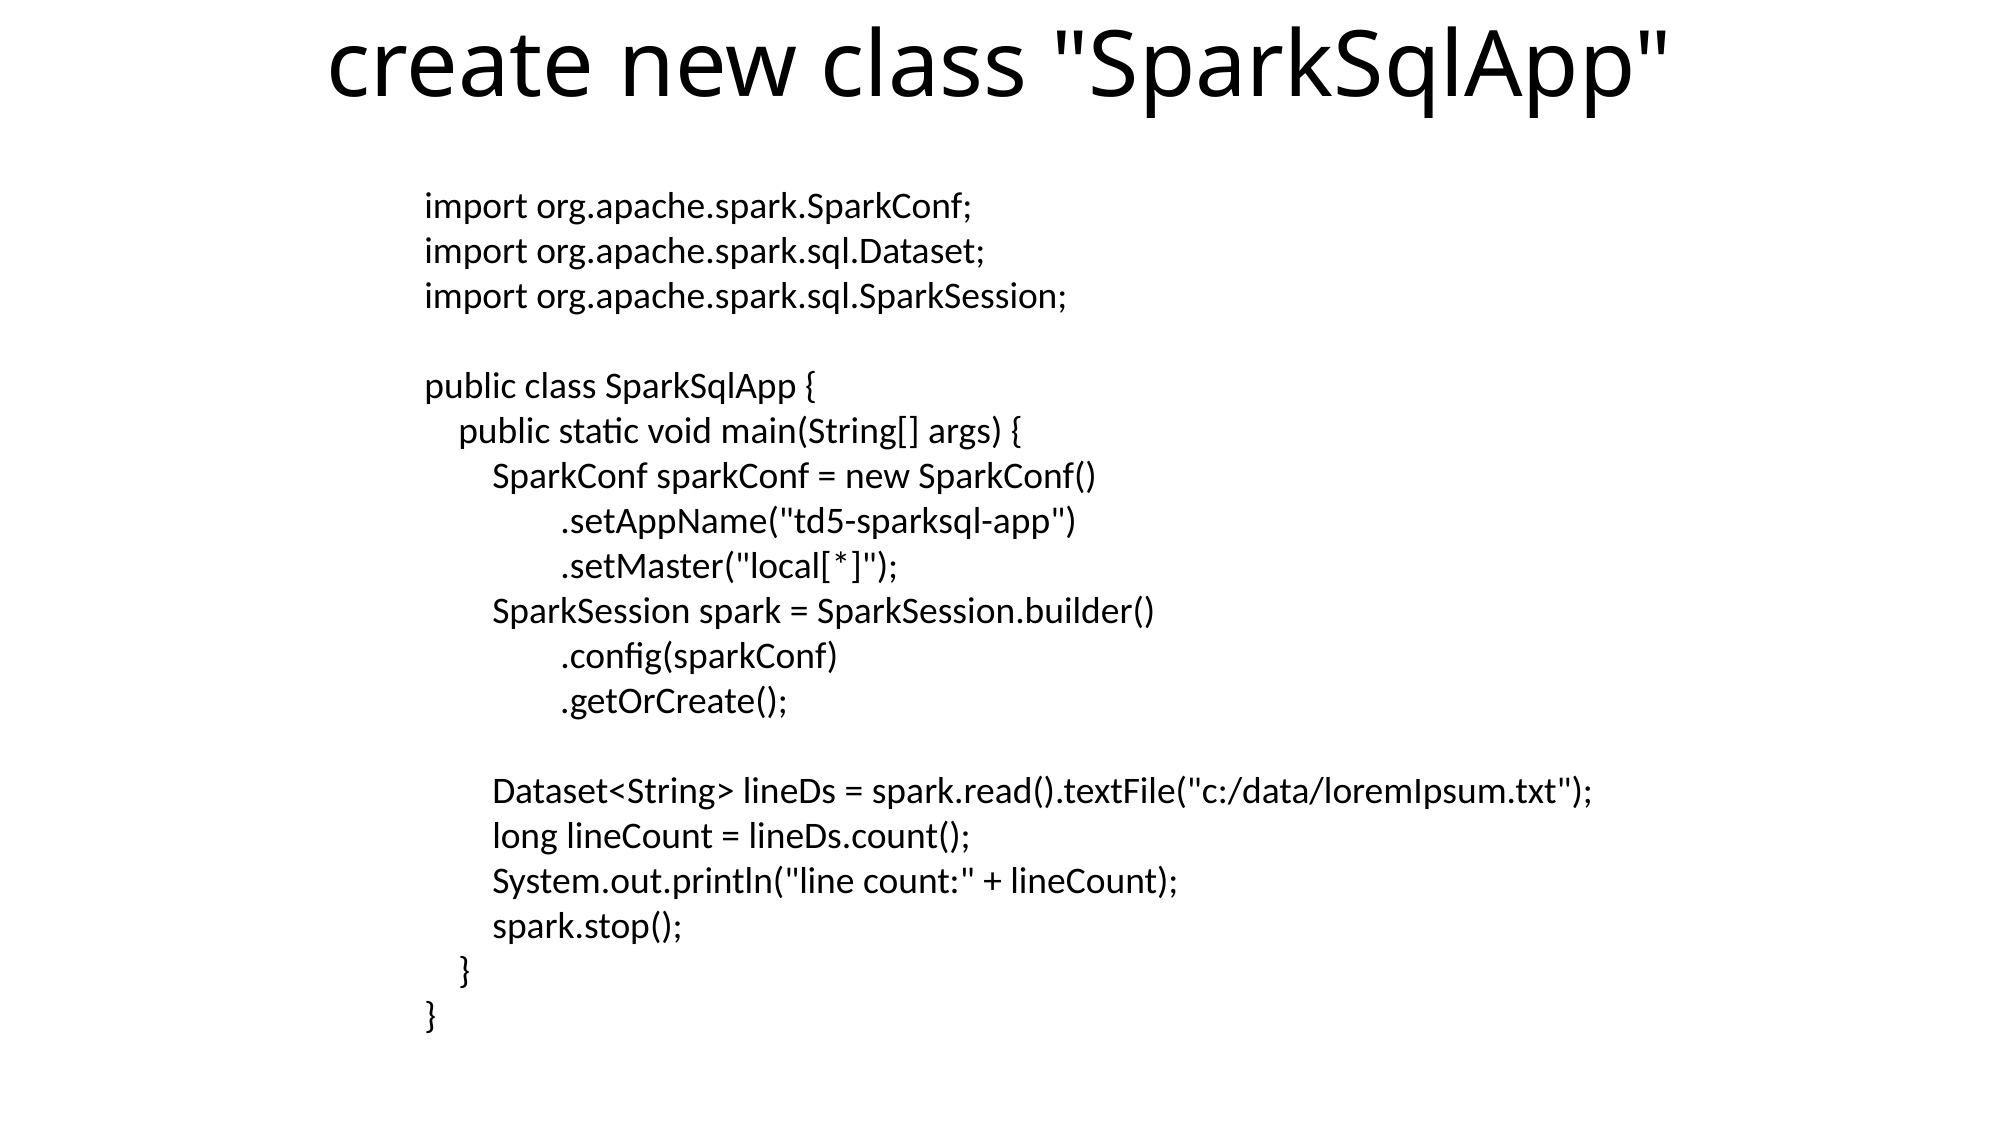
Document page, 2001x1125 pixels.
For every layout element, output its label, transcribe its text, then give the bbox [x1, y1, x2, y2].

title create new class "SparkSqlApp" [137, 0, 1863, 134]
text_box import org.apache.spark.SparkConf; import org.apache.spark.sql.Dataset; import org.apache.spark.sql.SparkSession; public class SparkSqlApp { public static void main(String[] args) { SparkConf sparkConf = new SparkConf() .setAppName("td5-sparksql-app") .setMaster("local[*]"); SparkSession spark = SparkSession.builder() .config(sparkConf) .getOrCreate(); Dataset<String> lineDs = spark.read().textFile("c:/data/loremIpsum.txt"); long lineCount = lineDs.count(); System.out.println("line count:" + lineCount); spark.stop(); } } [409, 173, 1810, 1044]
